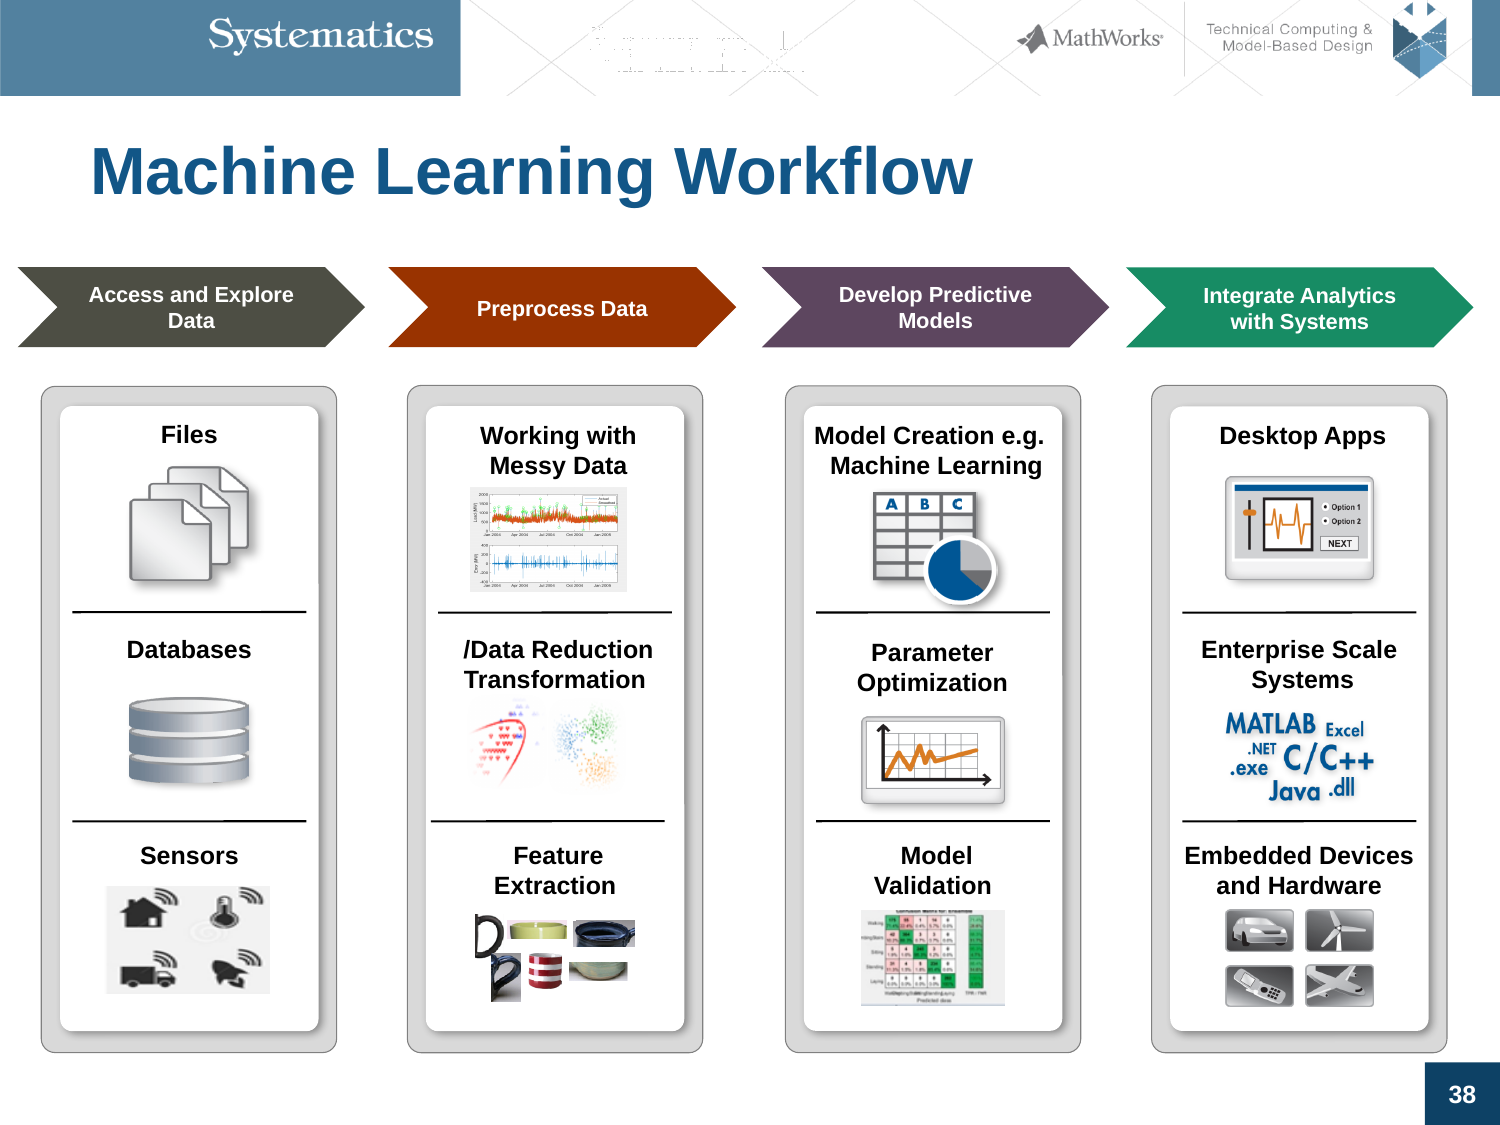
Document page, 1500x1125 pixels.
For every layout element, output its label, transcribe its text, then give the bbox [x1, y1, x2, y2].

text_box Integrate Analytics with Systems [1124, 265, 1476, 350]
text_box Access and Explore Data [15, 265, 368, 350]
picture [103, 886, 271, 994]
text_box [41, 386, 337, 1053]
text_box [407, 385, 703, 1053]
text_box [465, 693, 628, 796]
text_box Preprocess Data [386, 265, 739, 350]
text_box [1151, 385, 1448, 1053]
picture [470, 487, 627, 592]
text_box Develop Predictive Models [759, 265, 1112, 350]
title Machine Learning Workflow [75, 120, 1400, 308]
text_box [784, 385, 1081, 1053]
picture [0, 0, 1500, 96]
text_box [475, 914, 635, 1002]
